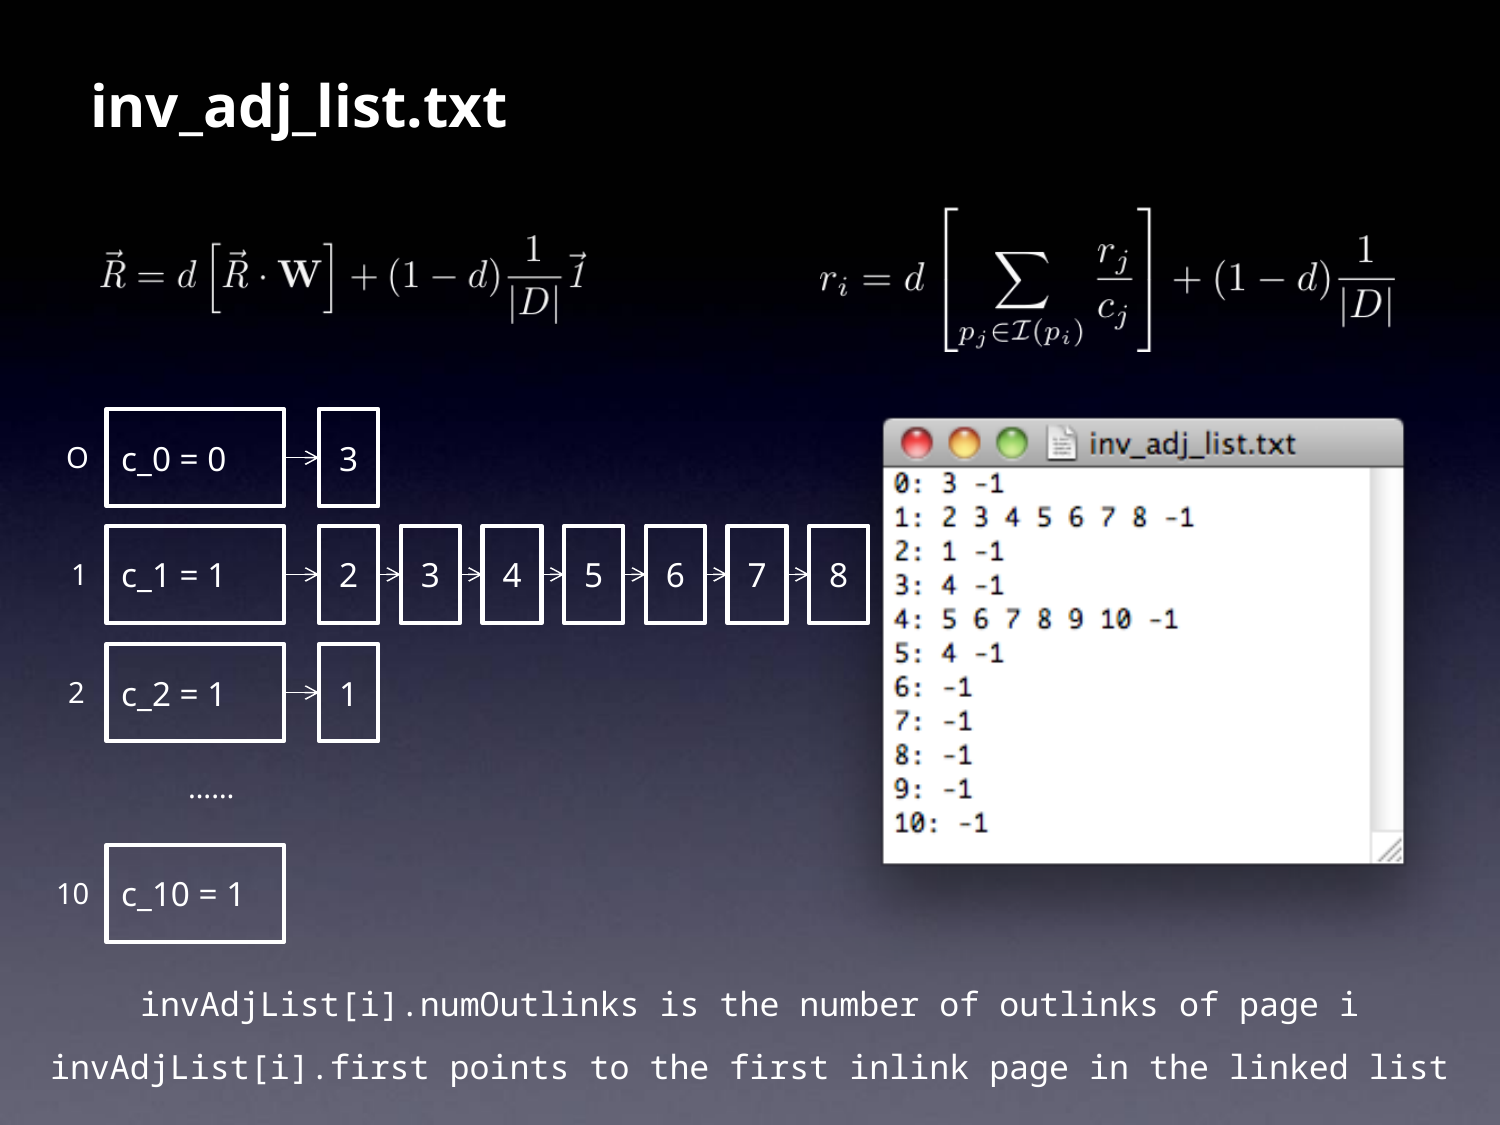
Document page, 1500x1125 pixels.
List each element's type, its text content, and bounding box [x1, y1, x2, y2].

text_box …… [173, 761, 250, 812]
text_box 7 [725, 524, 788, 625]
text_box invAdjList[i].numOutlinks is the number of outlinks of page i [125, 975, 1375, 1031]
text_box 2 [317, 524, 380, 625]
text_box invAdjList[i].first points to the first inlink page in the linked list [35, 1038, 1465, 1094]
text_box c_1 = 1 [104, 524, 286, 625]
title inv_adj_list.txt [75, 45, 1425, 164]
text_box 3 [399, 524, 462, 625]
text_box c_0 = 0 [104, 407, 286, 508]
text_box 1 [56, 549, 103, 599]
text_box c_2 = 1 [104, 642, 286, 743]
text_box 1 [317, 642, 380, 743]
text_box 3 [317, 407, 380, 508]
text_box 10 [41, 868, 105, 918]
text_box 4 [480, 524, 544, 625]
text_box c_10 = 1 [104, 843, 286, 944]
text_box 5 [562, 524, 625, 625]
text_box O [51, 432, 104, 483]
text_box 2 [53, 667, 100, 717]
picture [0, 0, 1500, 1125]
text_box 6 [644, 524, 707, 625]
